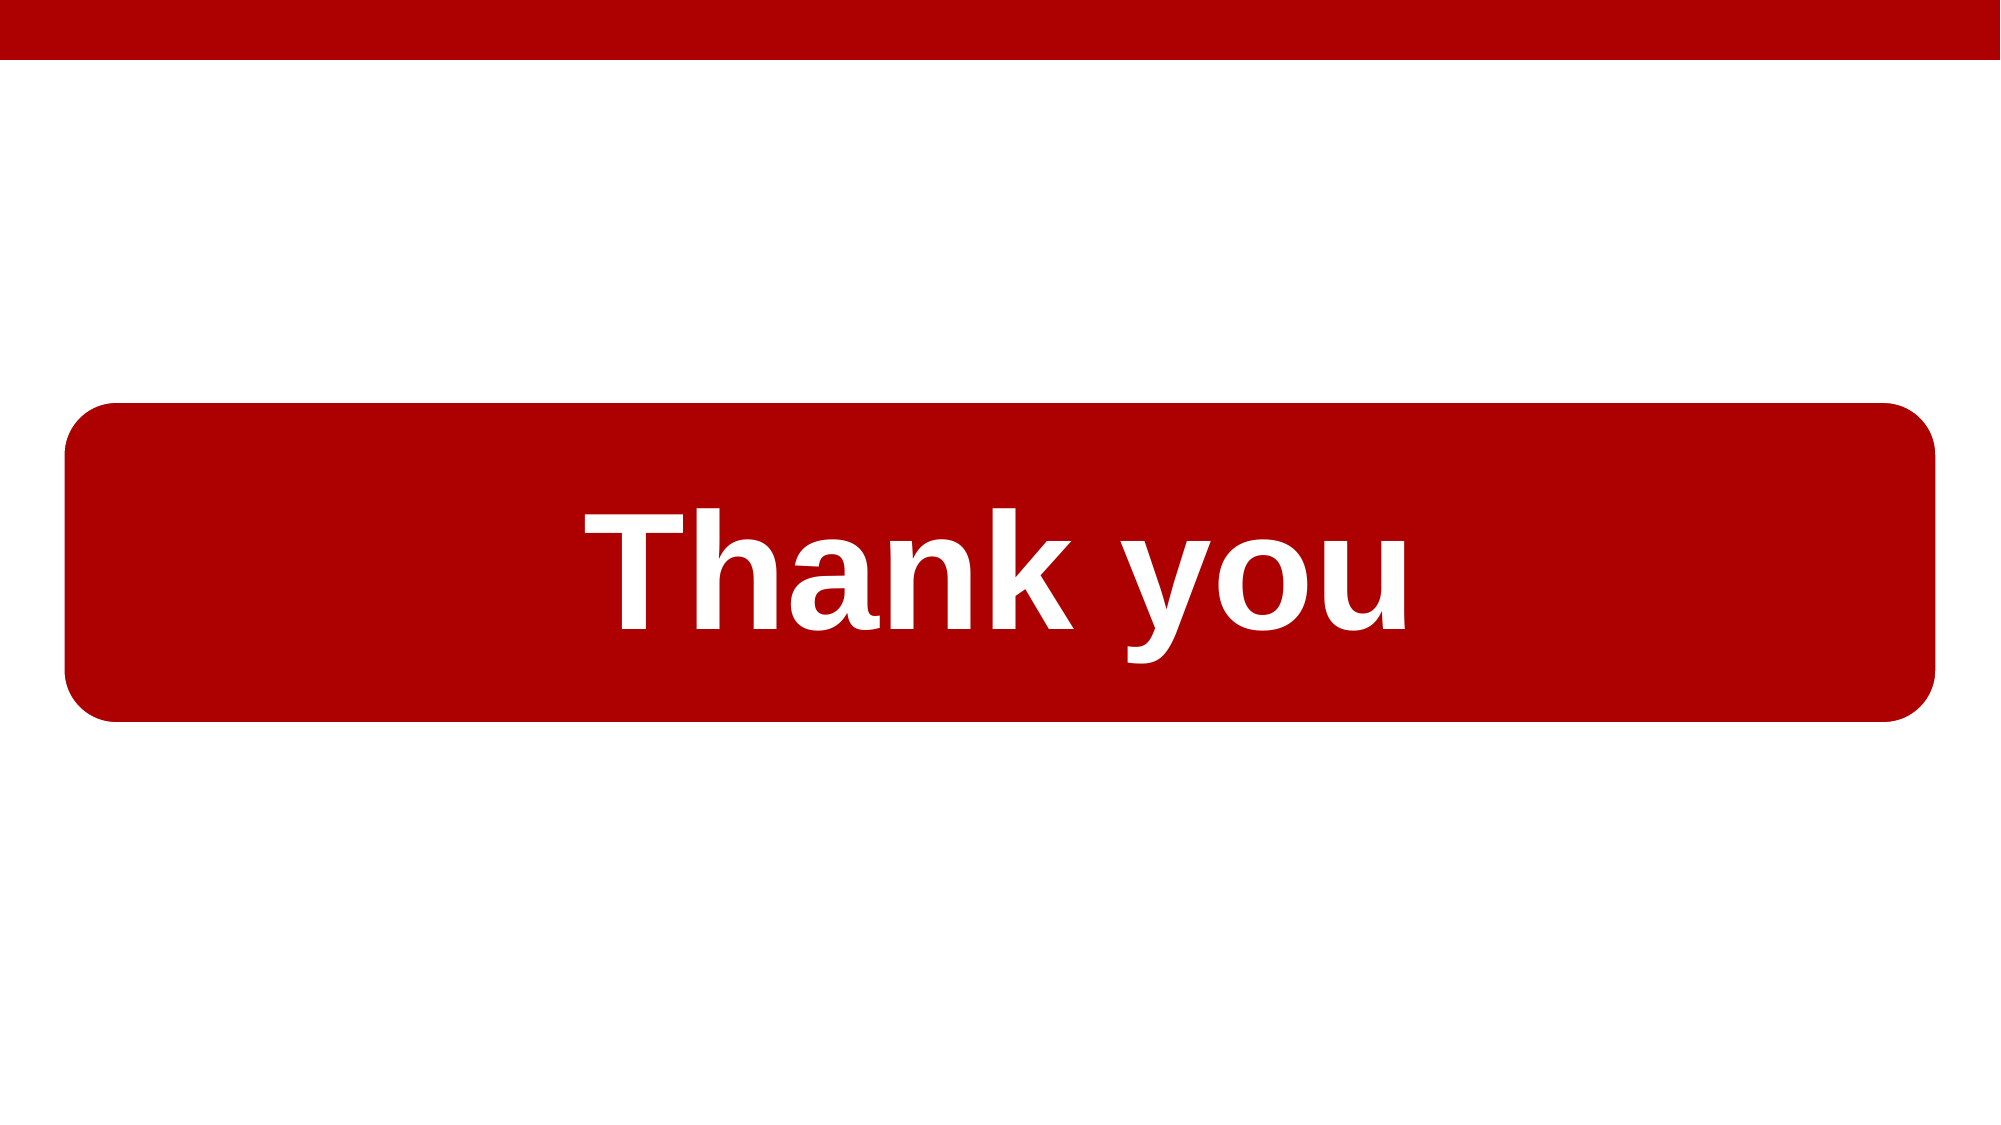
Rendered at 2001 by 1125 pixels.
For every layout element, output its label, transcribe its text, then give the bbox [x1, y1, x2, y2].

text_box Thank you [60, 398, 1940, 727]
